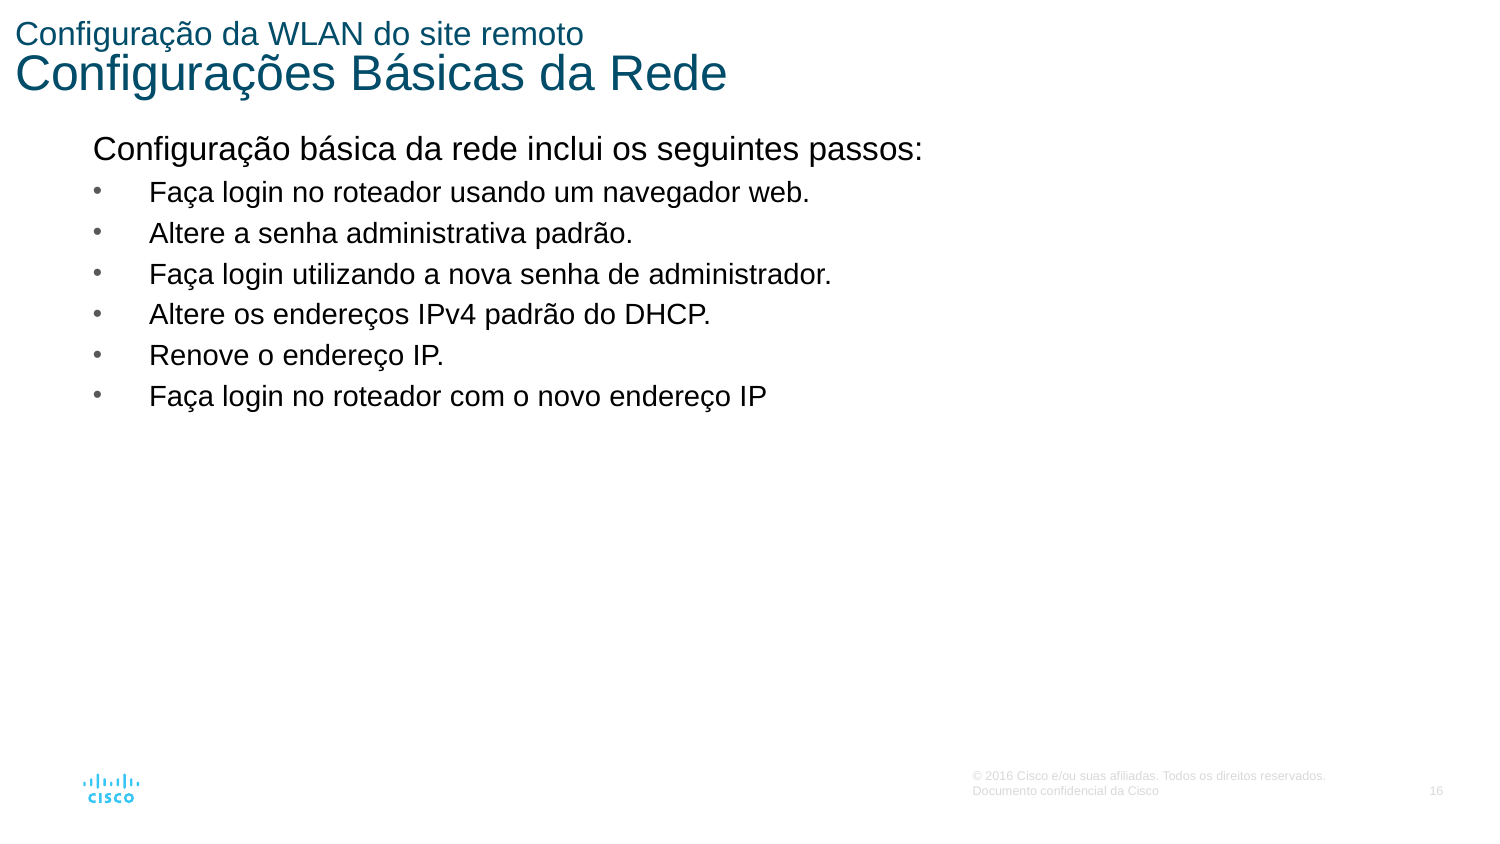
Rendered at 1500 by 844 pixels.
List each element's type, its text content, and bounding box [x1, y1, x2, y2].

list Configuração básica da rede inclui os seguintes passos: Faça login no roteador usando um navegador web. Altere a senha administrativa padrão. Faça login utilizando a nova senha de administrador. Altere os endereços IPv4 padrão do DHCP. Renove o endereço IP. Faça login no roteador com o novo endereço IP [77, 120, 1437, 726]
title Configuração da WLAN do site remoto Configurações Básicas da Rede [0, 0, 1369, 121]
